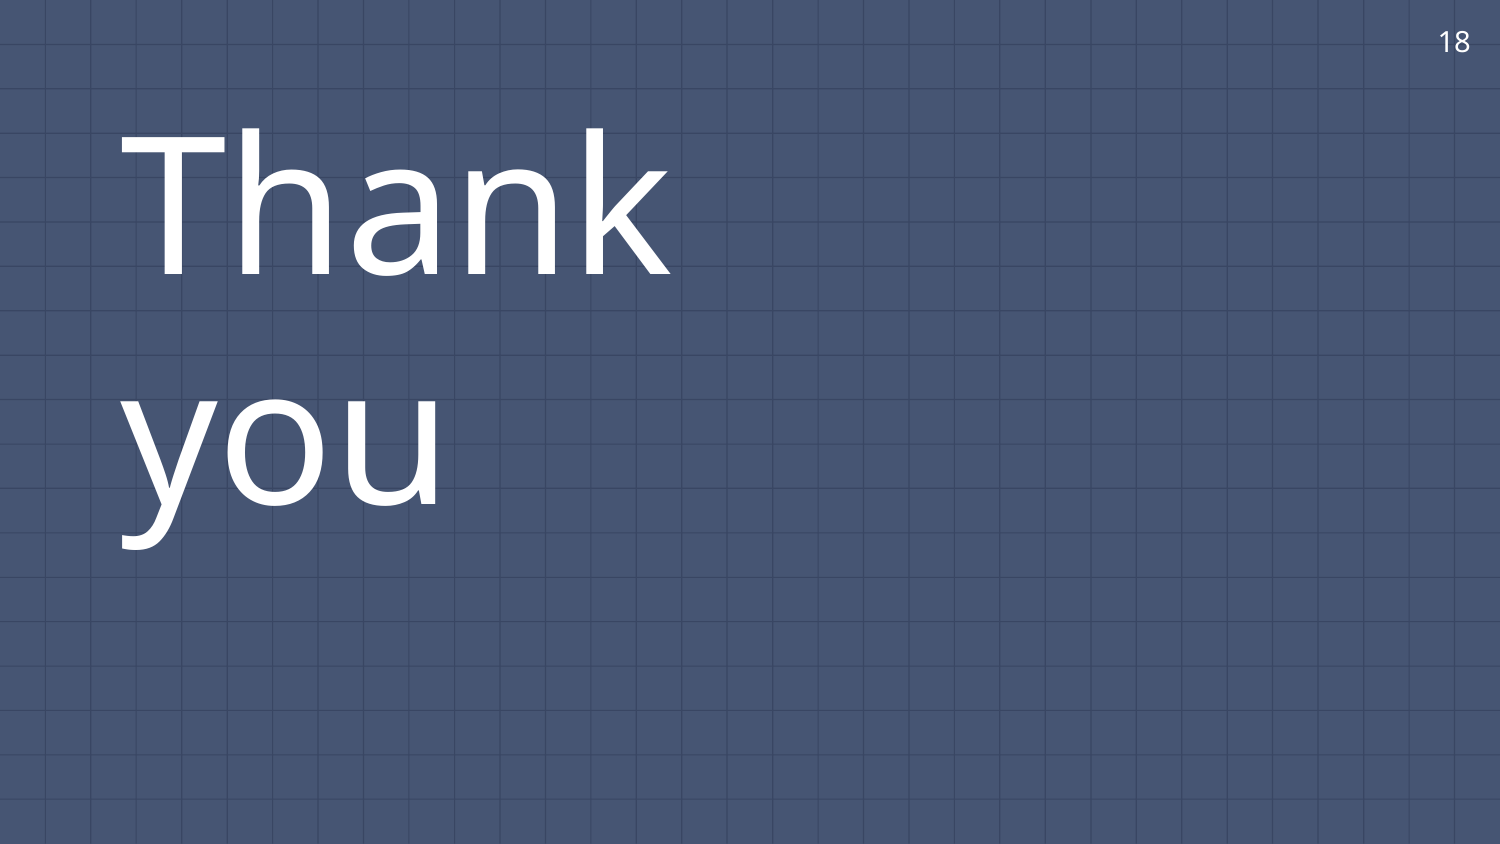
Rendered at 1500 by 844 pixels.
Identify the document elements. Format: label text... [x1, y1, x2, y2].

slide_number 18 [1408, 0, 1500, 88]
title Thank you [105, 367, 955, 558]
